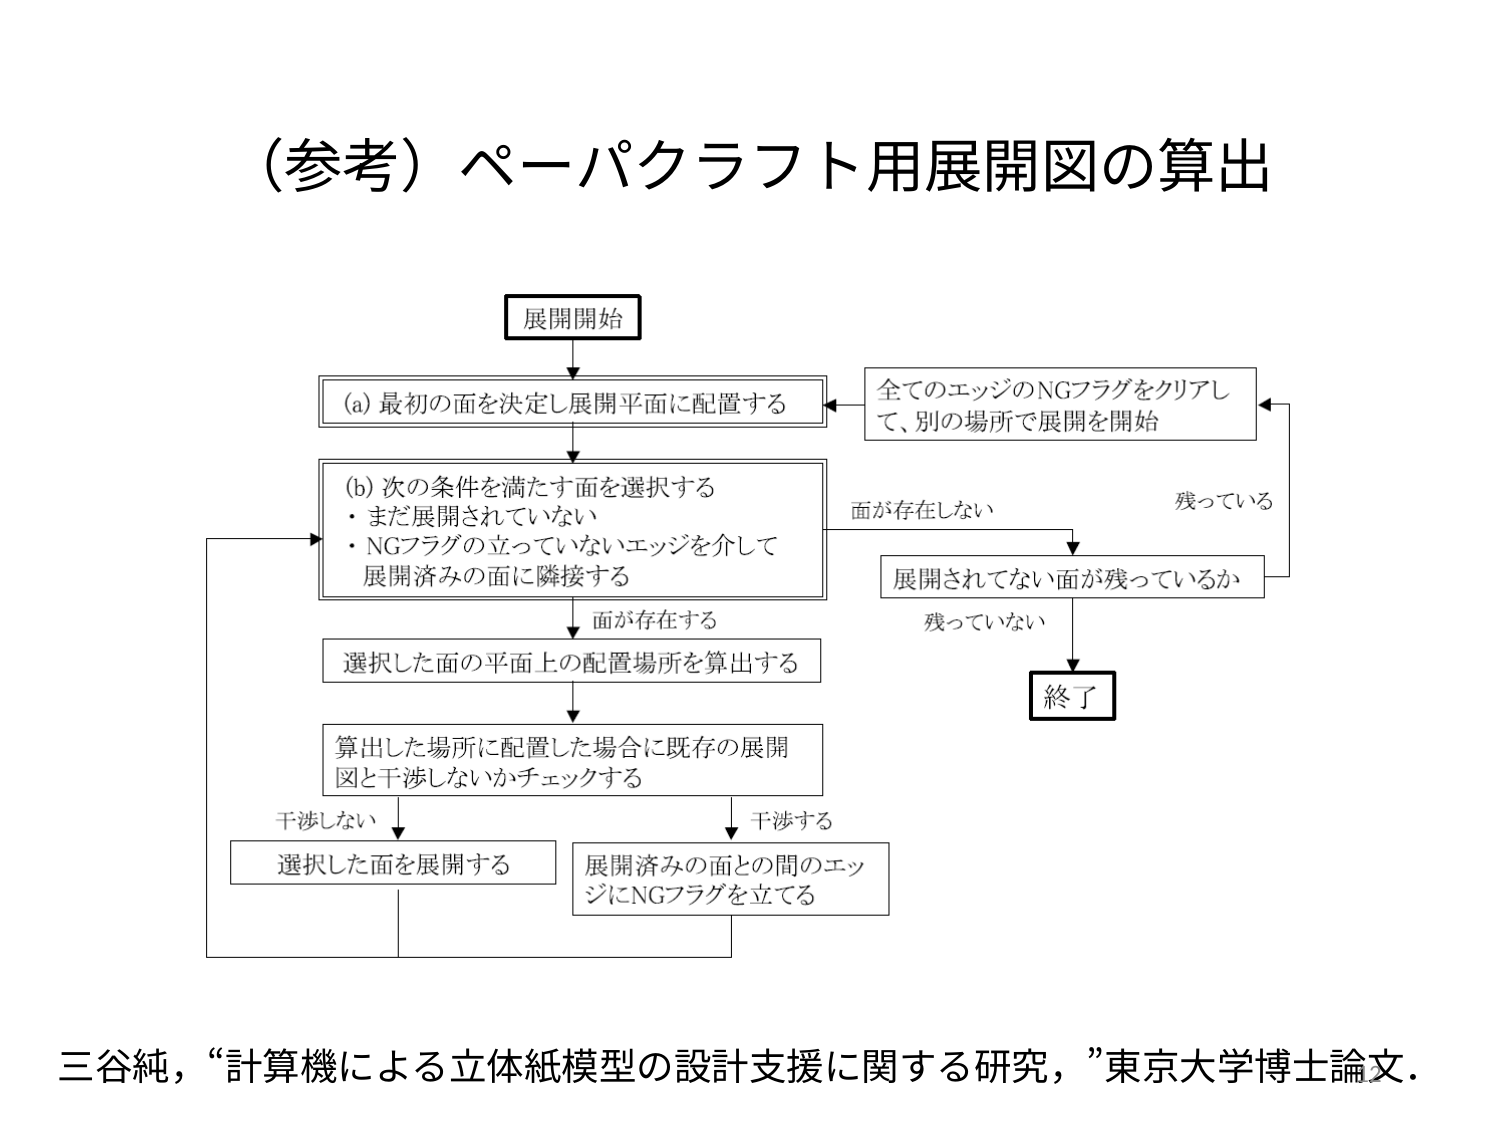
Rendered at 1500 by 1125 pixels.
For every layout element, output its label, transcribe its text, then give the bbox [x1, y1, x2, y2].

slide_number 12 [1059, 1042, 1397, 1103]
text_box 三谷純，“計算機による立体紙模型の設計支援に関する研究，”東京大学博士論文． [42, 1035, 1457, 1096]
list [175, 277, 1325, 992]
title （参考）ペーパクラフト用展開図の算出 [103, 59, 1397, 278]
